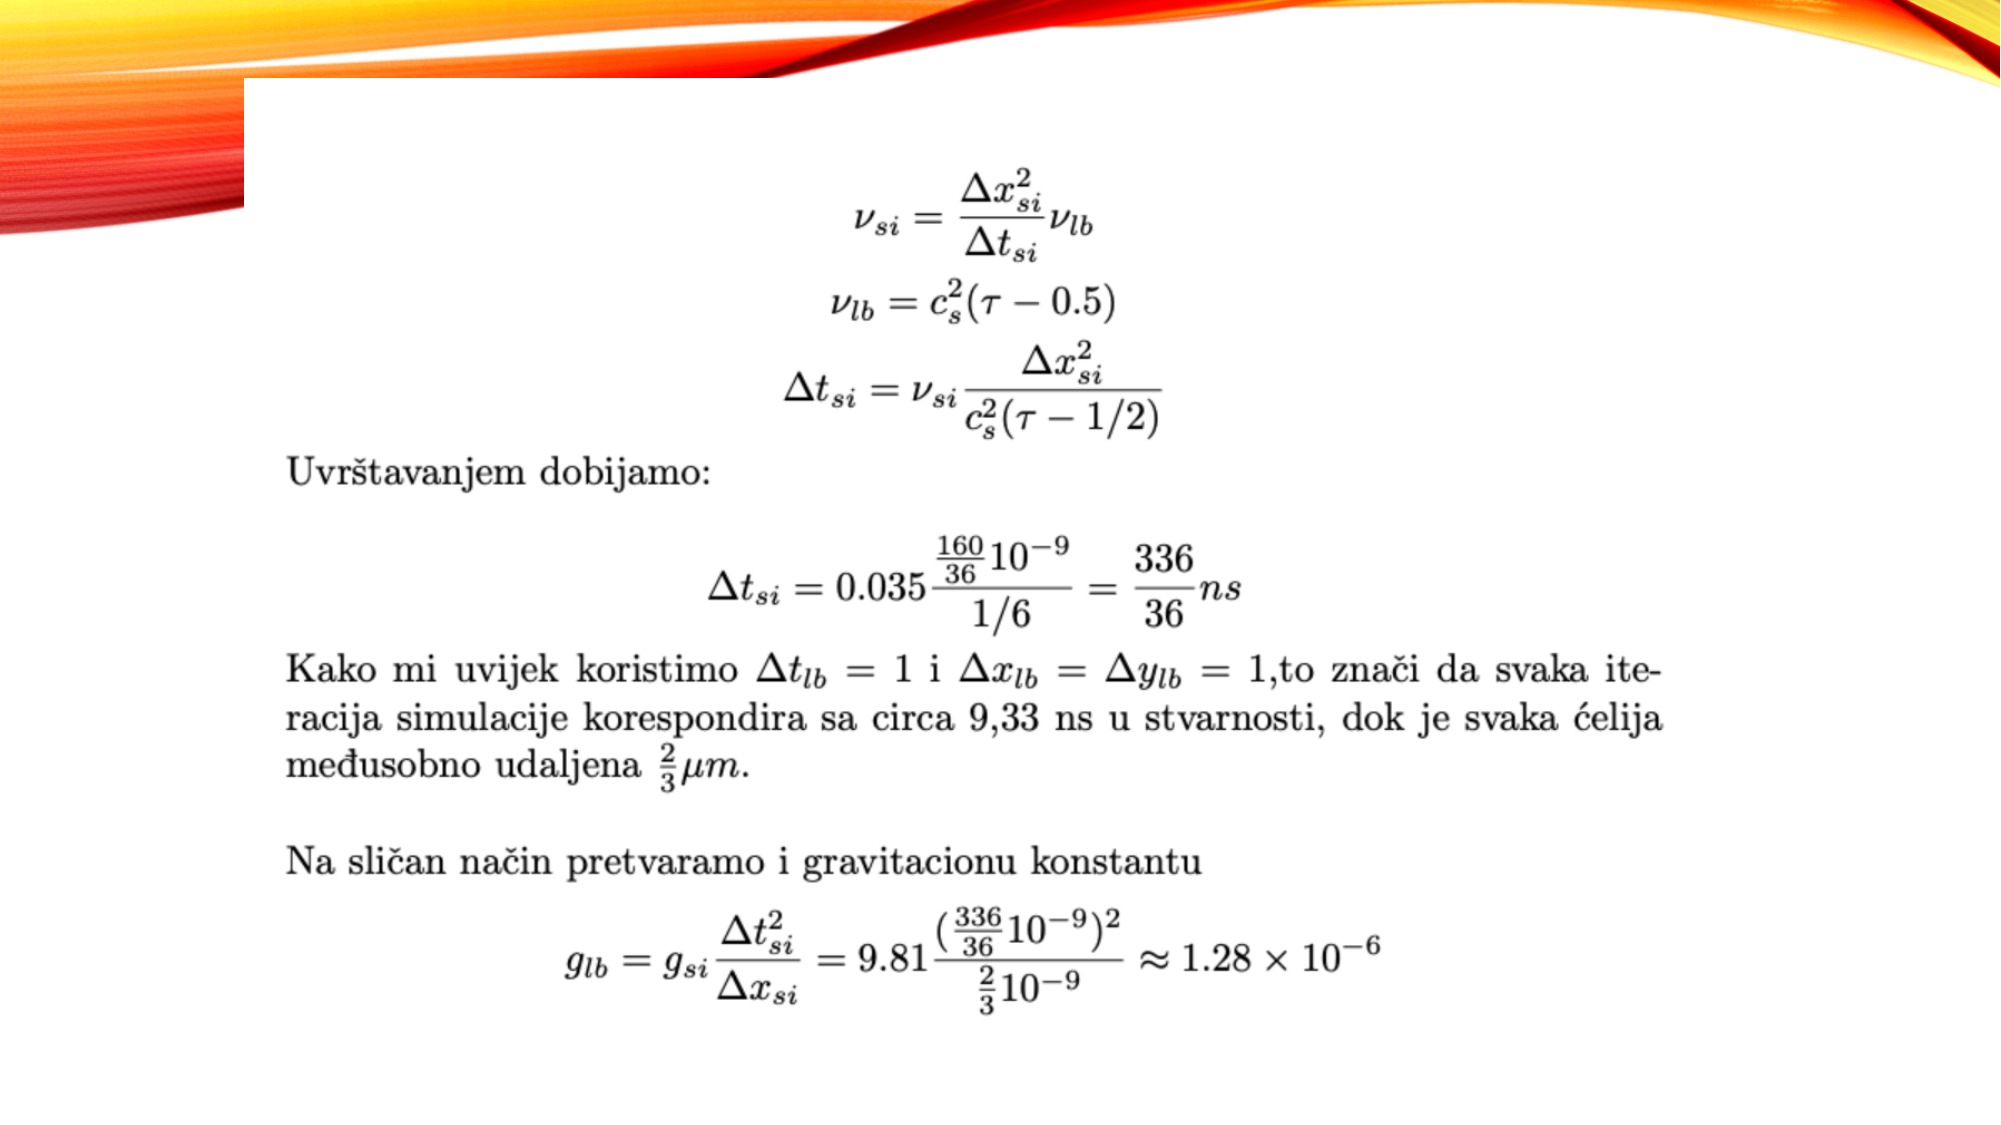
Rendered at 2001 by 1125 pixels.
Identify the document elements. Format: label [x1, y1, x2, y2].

picture [0, 0, 2000, 237]
list [243, 78, 1756, 1021]
